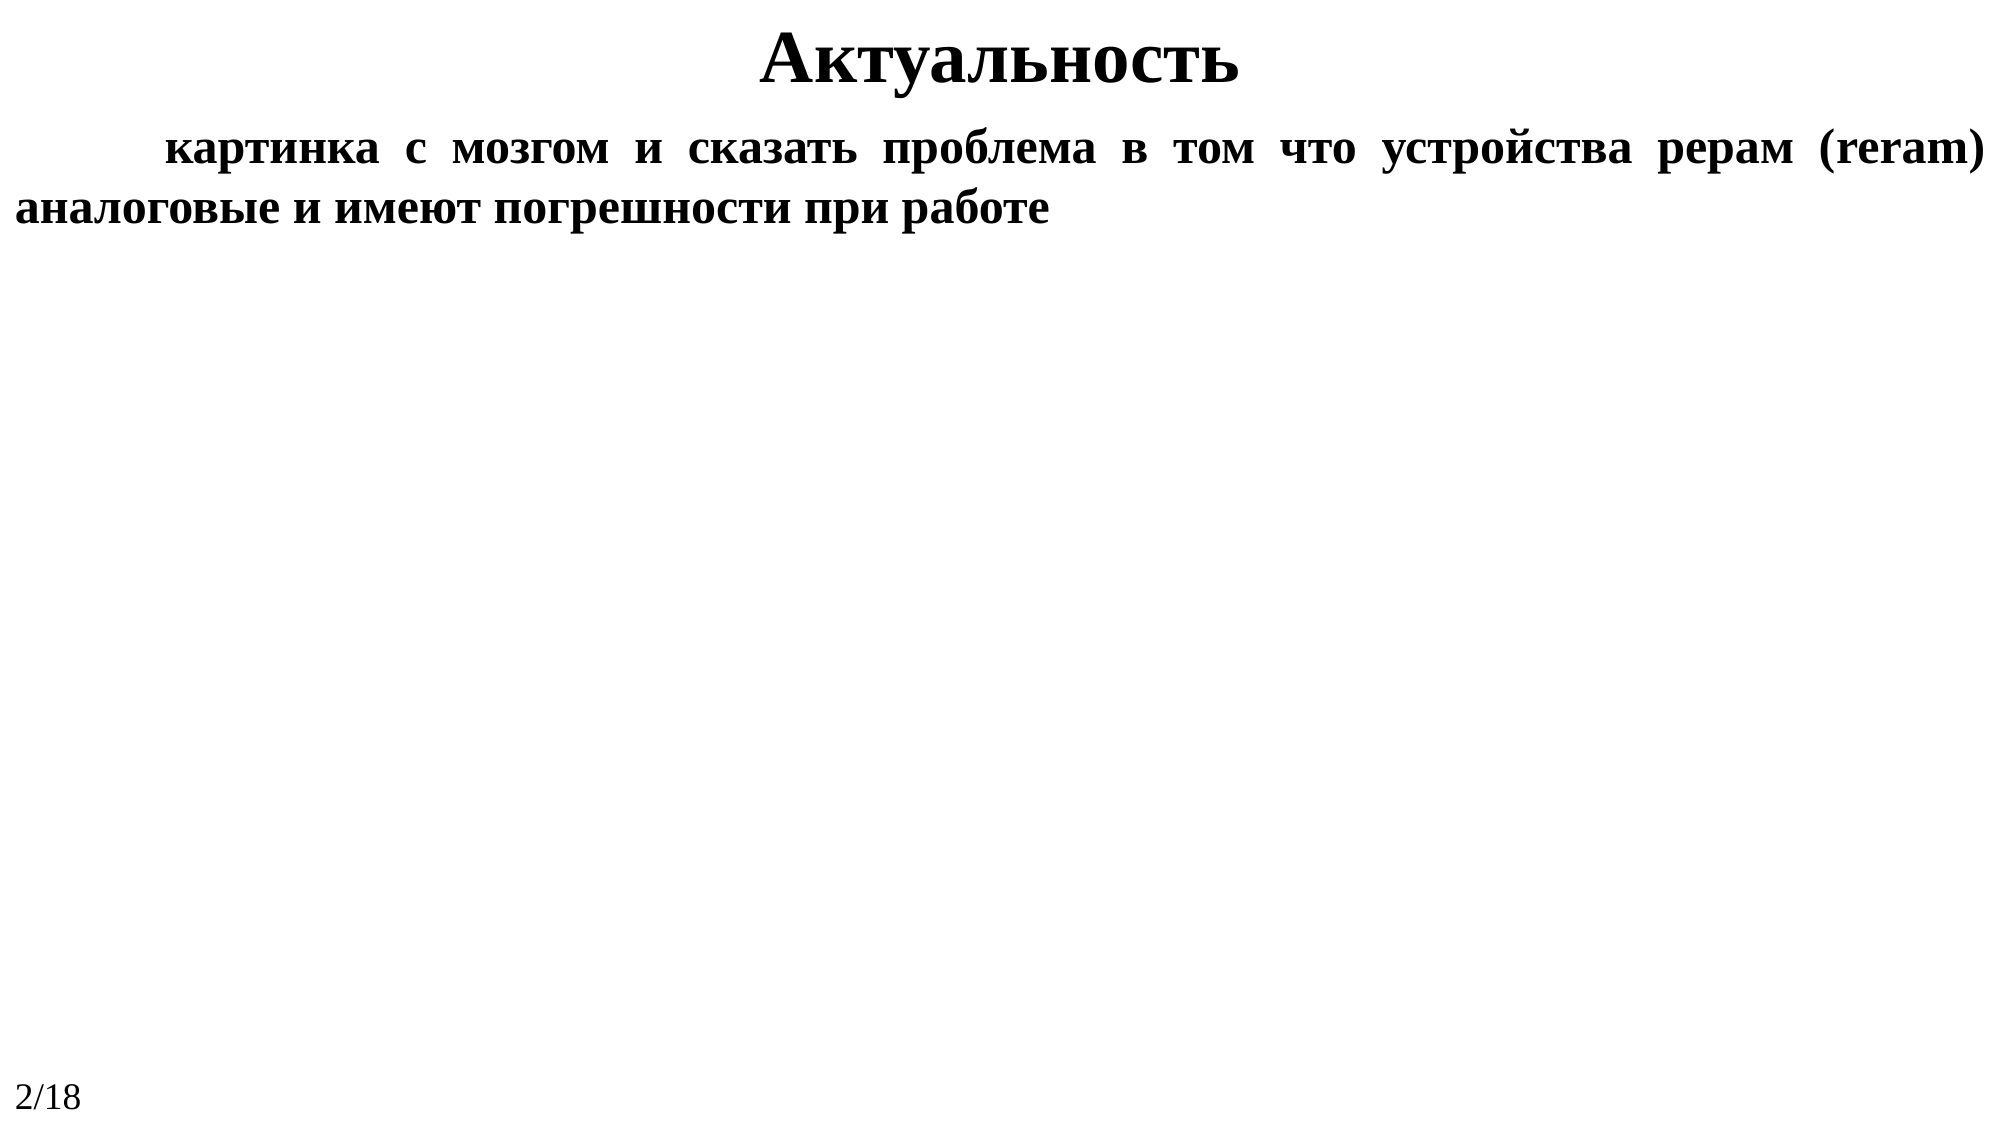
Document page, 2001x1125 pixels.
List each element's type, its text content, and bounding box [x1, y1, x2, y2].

text_box картинка с мозгом и сказать проблема в том что устройства рерам (reram) аналоговые и имеют погрешности при работе [0, 105, 2000, 301]
text_box Актуальность [0, 0, 2000, 105]
text_box 2/18 [0, 1064, 105, 1125]
